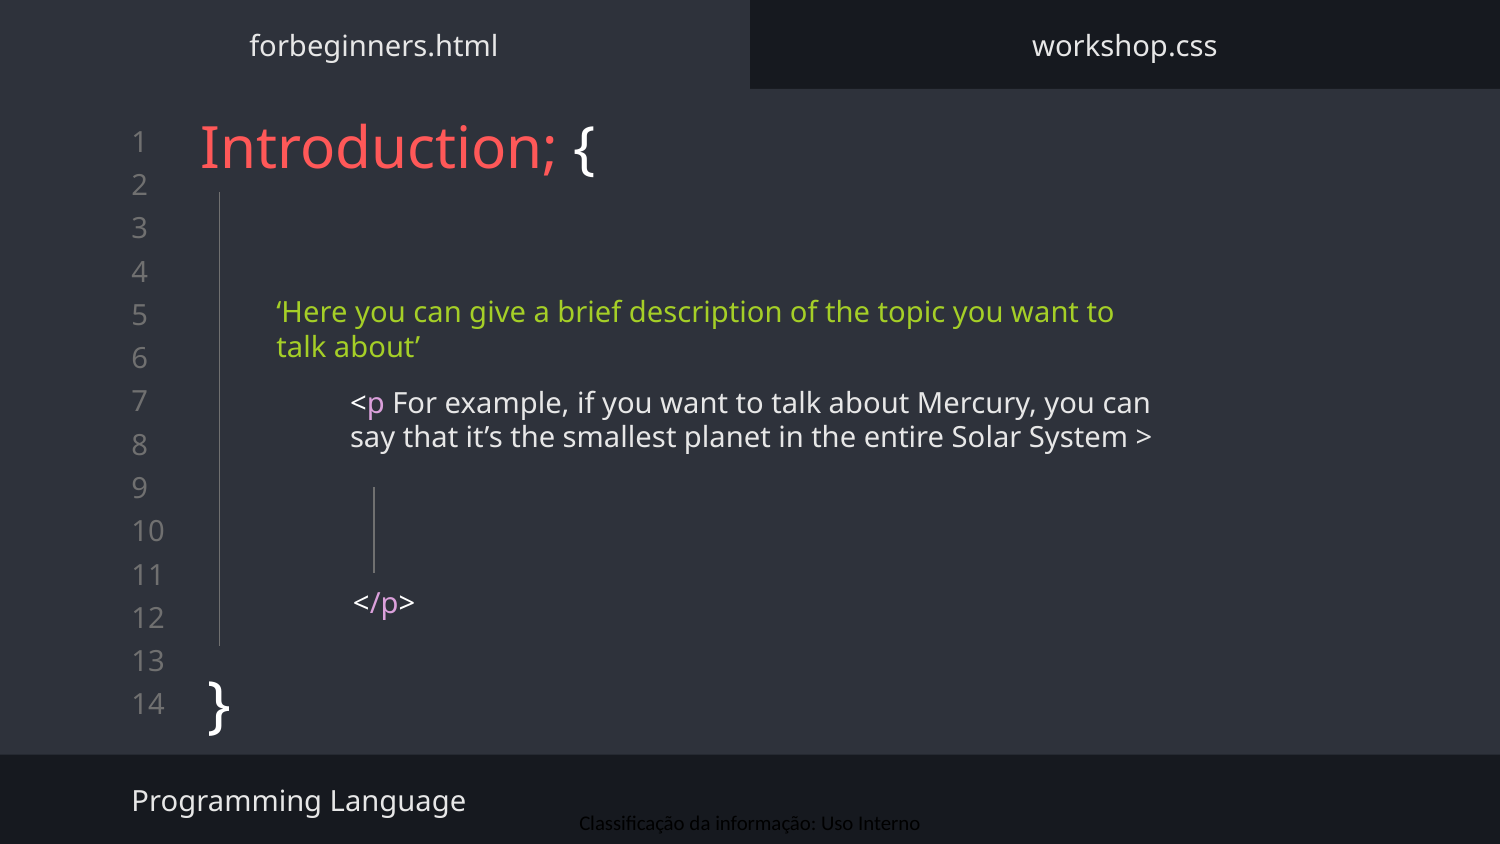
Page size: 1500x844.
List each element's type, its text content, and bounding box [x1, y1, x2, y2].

subtitle ‘Here you can give a brief description of the topic you want to talk about’ <p For example, if you want to talk about Mercury, you can say that it’s the smallest planet in the entire Solar System > [265, 258, 1171, 489]
subtitle Programming Language [116, 770, 915, 829]
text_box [329, 487, 440, 636]
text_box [177, 191, 262, 755]
subtitle forbeginners.html [0, 15, 749, 74]
title Introduction; { [185, 101, 850, 189]
subtitle workshop.css [750, 15, 1500, 74]
